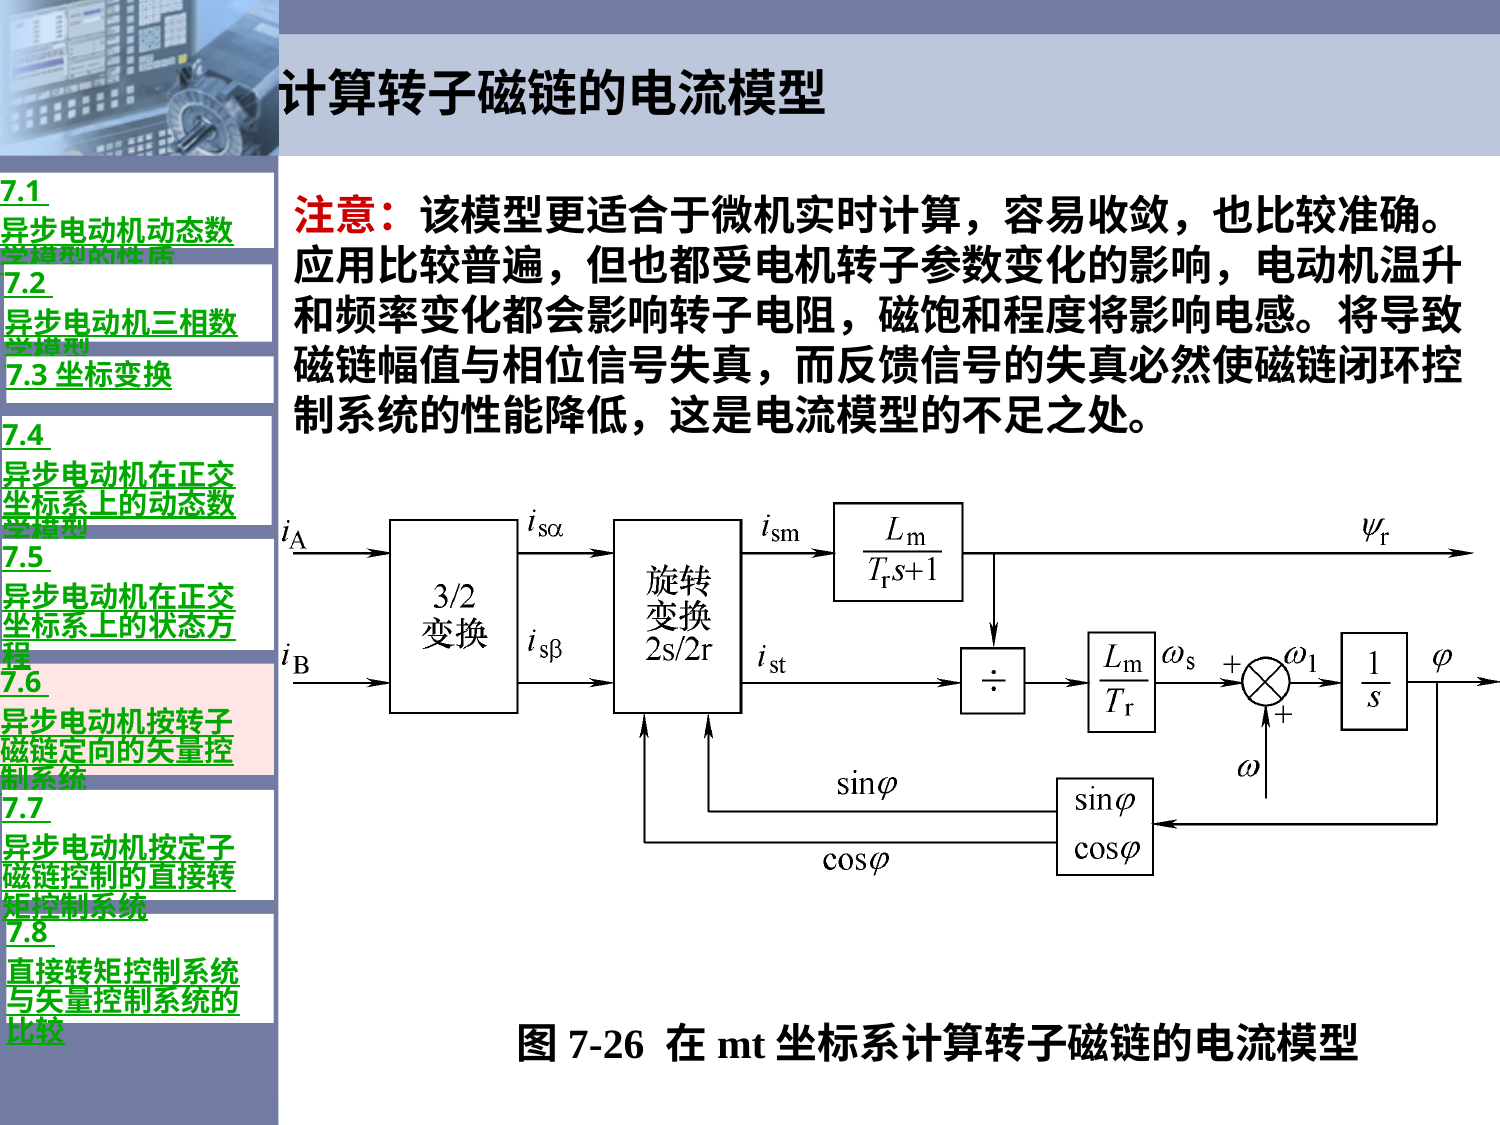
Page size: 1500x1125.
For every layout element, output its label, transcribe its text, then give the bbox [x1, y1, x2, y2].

text_box 7.1 异步电动机动态数学模型的性质 [0, 172, 274, 248]
picture [281, 502, 1500, 876]
text_box 7.7 异步电动机按定子磁链控制的直接转矩控制系统 [2, 789, 274, 900]
text_box 7.4 异步电动机在正交坐标系上的动态数学模型 [2, 416, 272, 525]
text_box 注意：该模型更适合于微机实时计算，容易收敛，也比较准确。应用比较普遍，但也都受电机转子参数变化的影响，电动机温升和频率变化都会影响转子电阻，磁饱和程度将影响电感。将导致磁链幅值与相位信号失真，而反馈信号的失真必然使磁链闭环控制系统的性能降低，这是电流模型的不足之处。 [279, 181, 1500, 447]
text_box 7.3 坐标变换 [6, 356, 274, 403]
title 计算转子磁链的电流模型 [276, 32, 1112, 158]
text_box 7.2 异步电动机三相数学模型 [4, 264, 272, 342]
text_box 7.6 异步电动机按转子磁链定向的矢量控制系统 [0, 663, 274, 775]
text_box 7.8 直接转矩控制系统与矢量控制系统的比较 [6, 913, 274, 1023]
text_box 图7-26 在mt坐标系计算转子磁链的电流模型 [474, 1008, 1402, 1074]
picture [0, 0, 279, 155]
text_box 7.5 异步电动机在正交坐标系上的状态方程 [2, 538, 274, 650]
